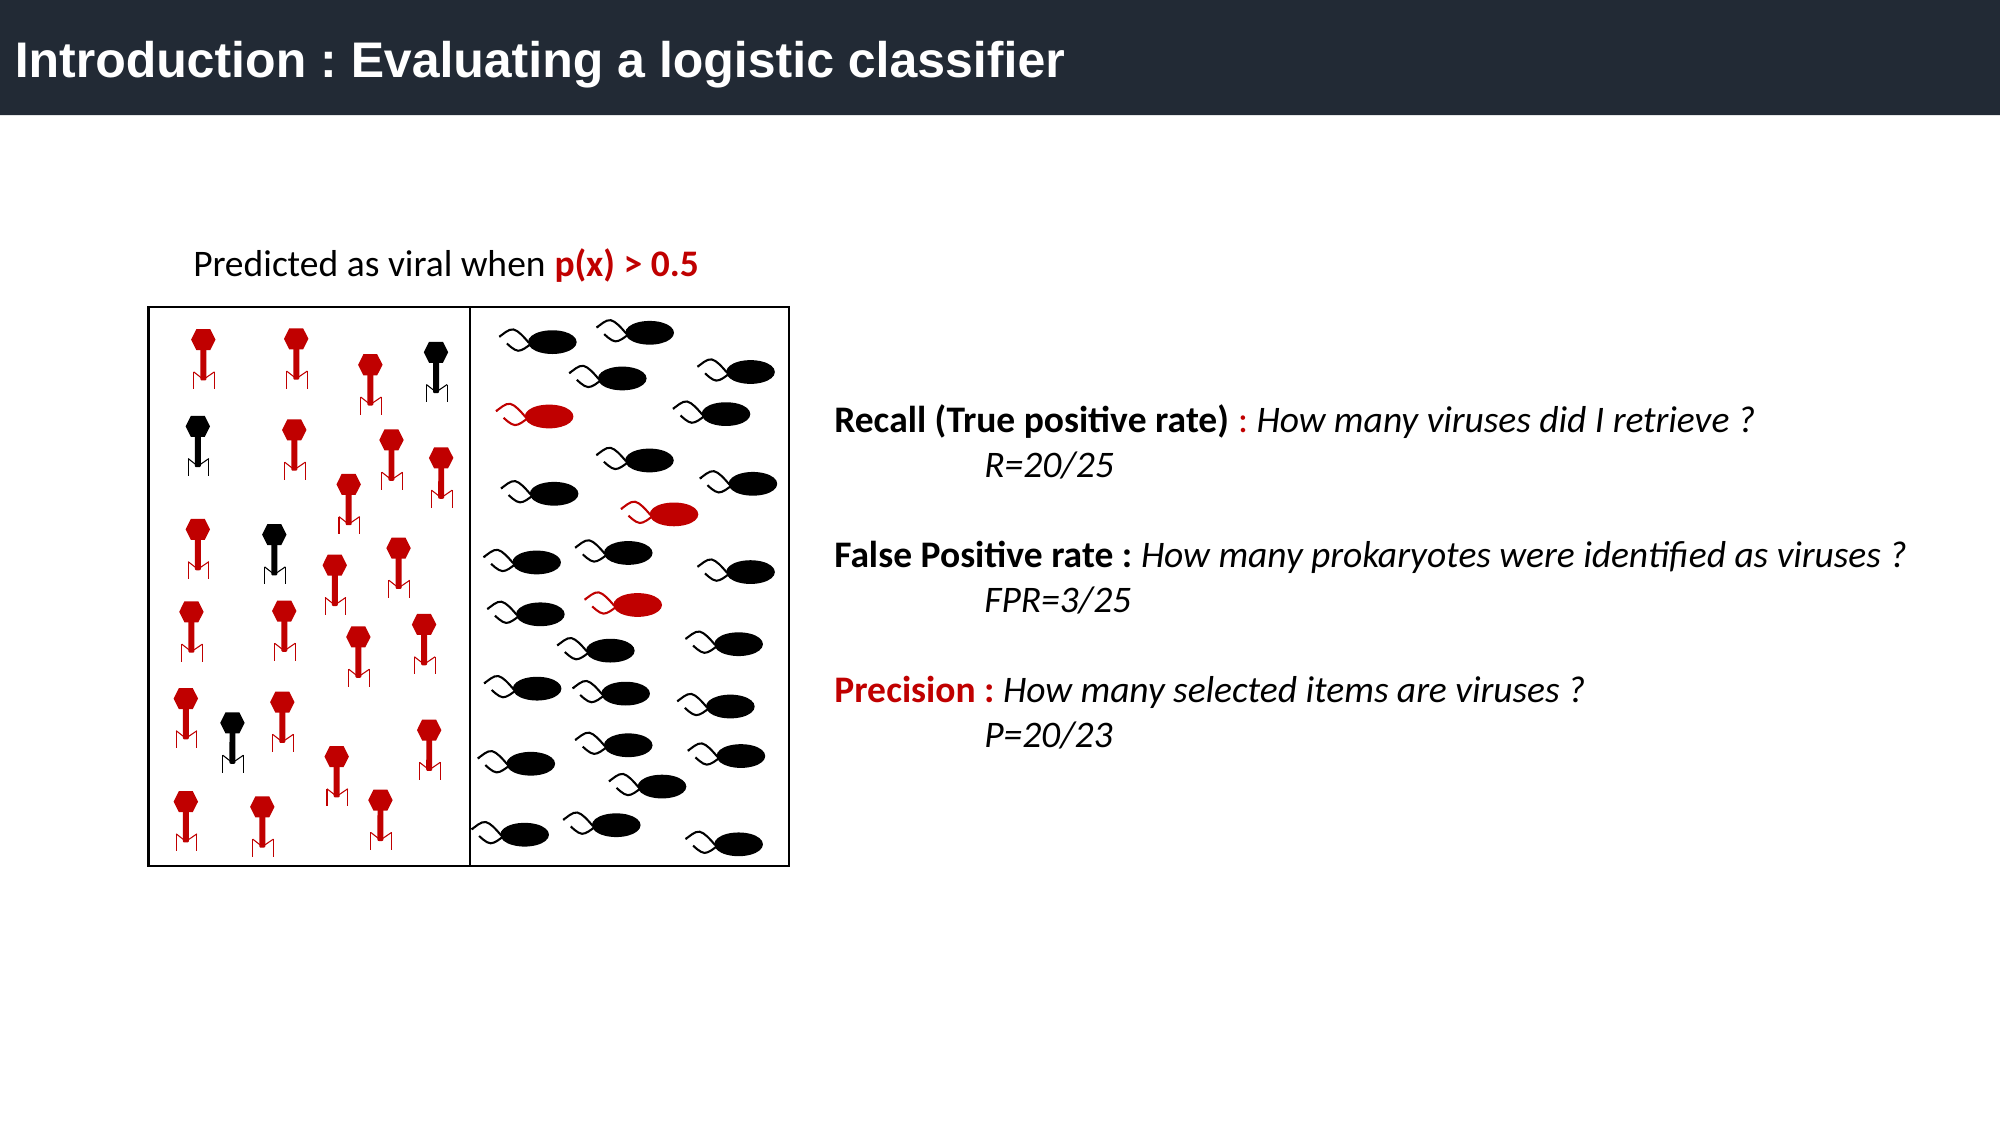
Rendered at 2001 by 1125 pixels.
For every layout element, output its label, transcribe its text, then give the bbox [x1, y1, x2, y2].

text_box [180, 602, 203, 662]
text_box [572, 680, 649, 705]
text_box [359, 355, 382, 415]
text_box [672, 401, 750, 425]
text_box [273, 601, 296, 661]
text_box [687, 743, 765, 767]
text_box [192, 330, 215, 390]
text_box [569, 365, 646, 390]
text_box Introduction : Evaluating a logistic classifier [0, 0, 2000, 116]
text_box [620, 501, 698, 526]
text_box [174, 689, 197, 749]
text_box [487, 601, 564, 626]
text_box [251, 797, 274, 857]
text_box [263, 525, 286, 585]
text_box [369, 790, 392, 850]
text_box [387, 538, 410, 598]
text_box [347, 627, 370, 687]
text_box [471, 821, 548, 846]
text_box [685, 831, 762, 856]
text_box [186, 416, 209, 477]
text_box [323, 555, 346, 615]
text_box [271, 692, 294, 752]
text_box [337, 474, 360, 535]
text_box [477, 750, 555, 775]
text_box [677, 693, 754, 718]
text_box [685, 631, 762, 656]
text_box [283, 420, 306, 480]
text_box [699, 471, 777, 495]
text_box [584, 592, 661, 616]
text_box [147, 306, 471, 867]
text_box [500, 480, 578, 505]
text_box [174, 792, 197, 852]
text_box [186, 519, 209, 580]
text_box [380, 430, 403, 490]
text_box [596, 447, 673, 472]
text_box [424, 342, 448, 403]
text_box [574, 540, 652, 564]
text_box Predicted as viral when p(x) > 0.5 [178, 231, 820, 292]
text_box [483, 675, 561, 700]
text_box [562, 812, 640, 836]
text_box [430, 448, 453, 508]
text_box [596, 320, 673, 344]
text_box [697, 359, 774, 383]
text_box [499, 329, 576, 353]
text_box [557, 637, 634, 662]
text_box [608, 773, 686, 798]
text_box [495, 403, 573, 428]
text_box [574, 732, 652, 757]
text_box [325, 747, 348, 807]
text_box Recall (True positive rate) : How many viruses did I retrieve ? R=20/25 False Positive rate : How many prokaryotes were identified as viruses ? FPR=3/25 Precision : How many selected items are viruses ? P=20/23 [819, 387, 2000, 763]
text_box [412, 614, 436, 675]
text_box [471, 306, 790, 867]
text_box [697, 559, 774, 583]
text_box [285, 329, 308, 389]
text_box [418, 720, 441, 780]
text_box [221, 713, 244, 773]
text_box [483, 549, 560, 574]
